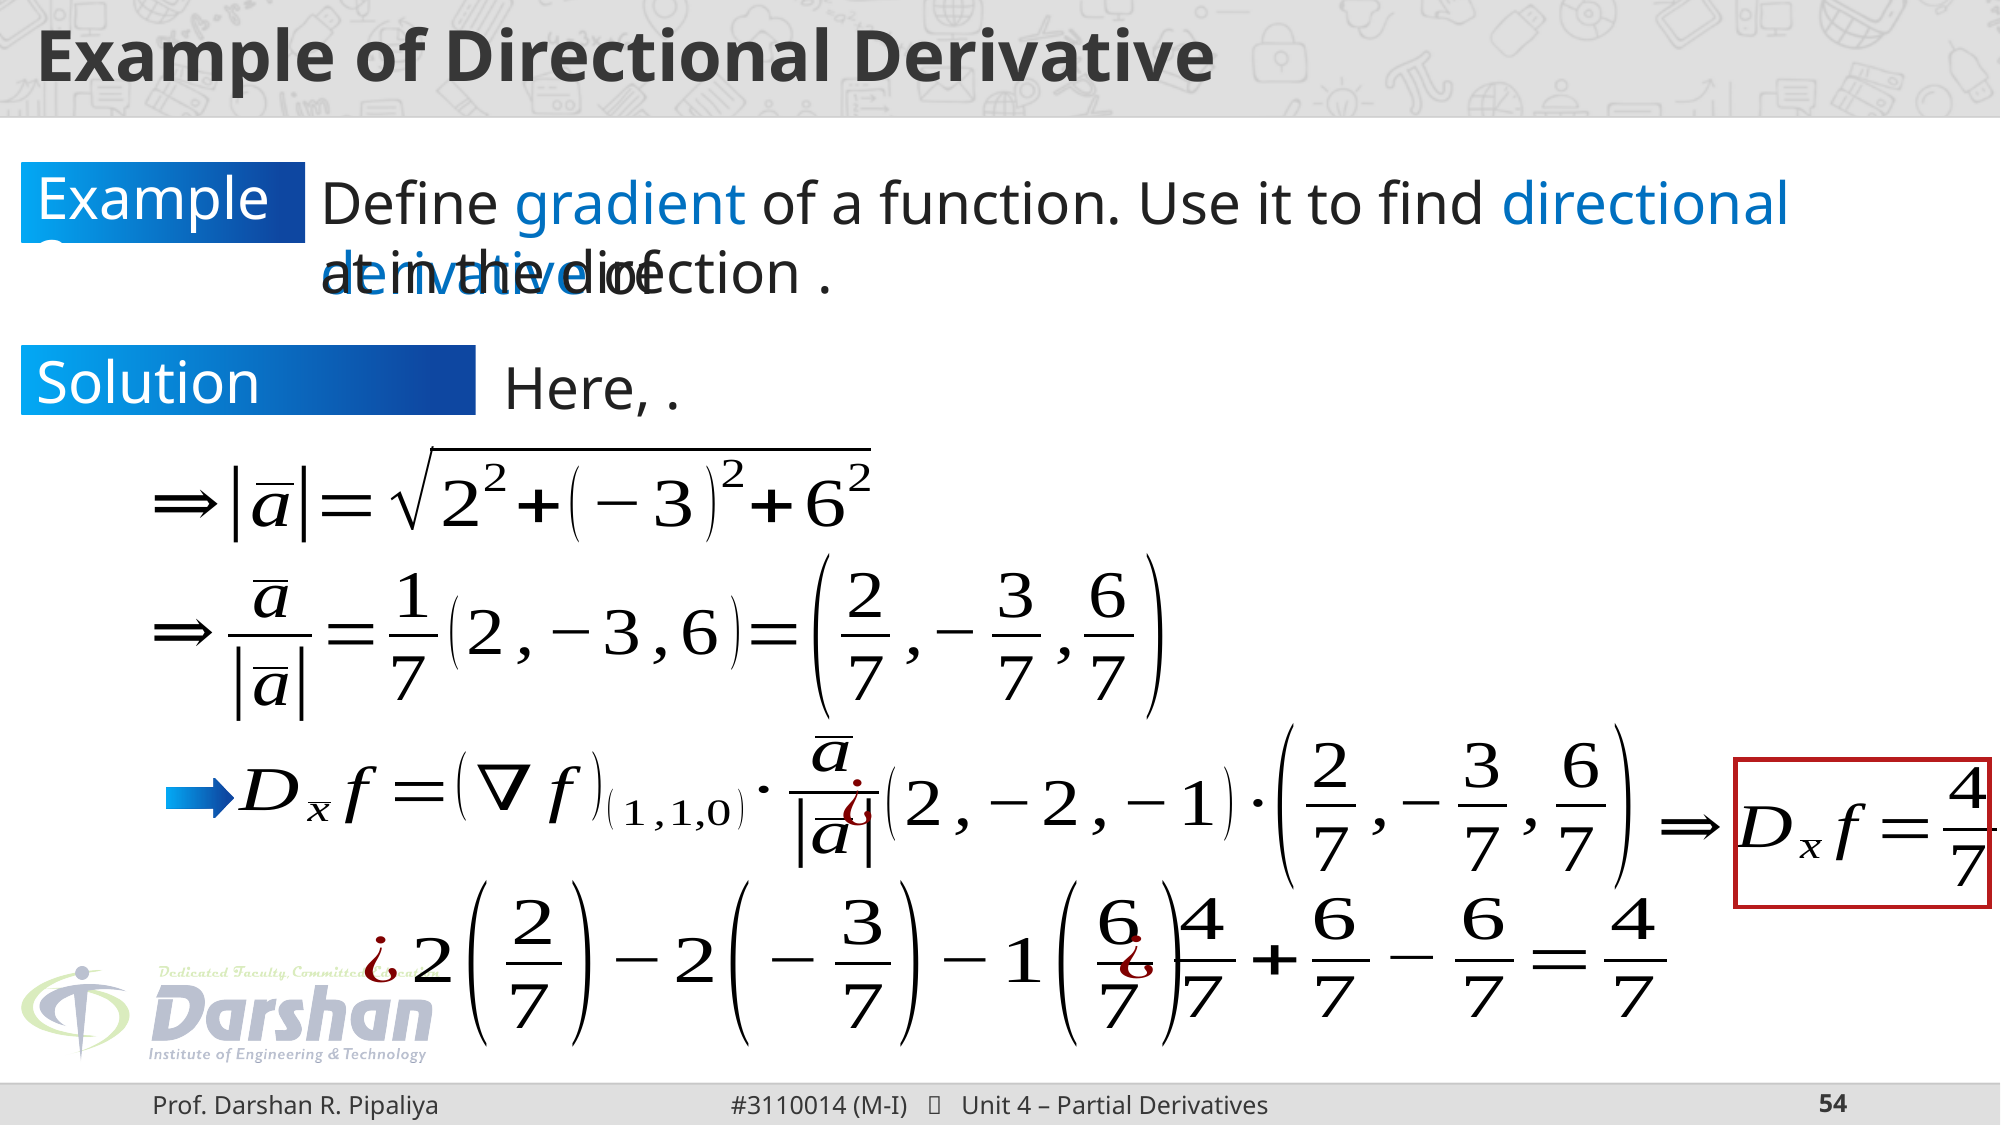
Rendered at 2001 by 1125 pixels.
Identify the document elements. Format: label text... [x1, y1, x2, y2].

text_box Define gradient of a function. Use it to find directional derivative of [305, 158, 2000, 314]
text_box Solution Continue: [21, 345, 476, 415]
text_box Example 3: [21, 162, 305, 243]
text_box [166, 777, 235, 819]
title Example of Directional Derivative [0, 0, 2000, 117]
text_box [1734, 759, 1990, 908]
